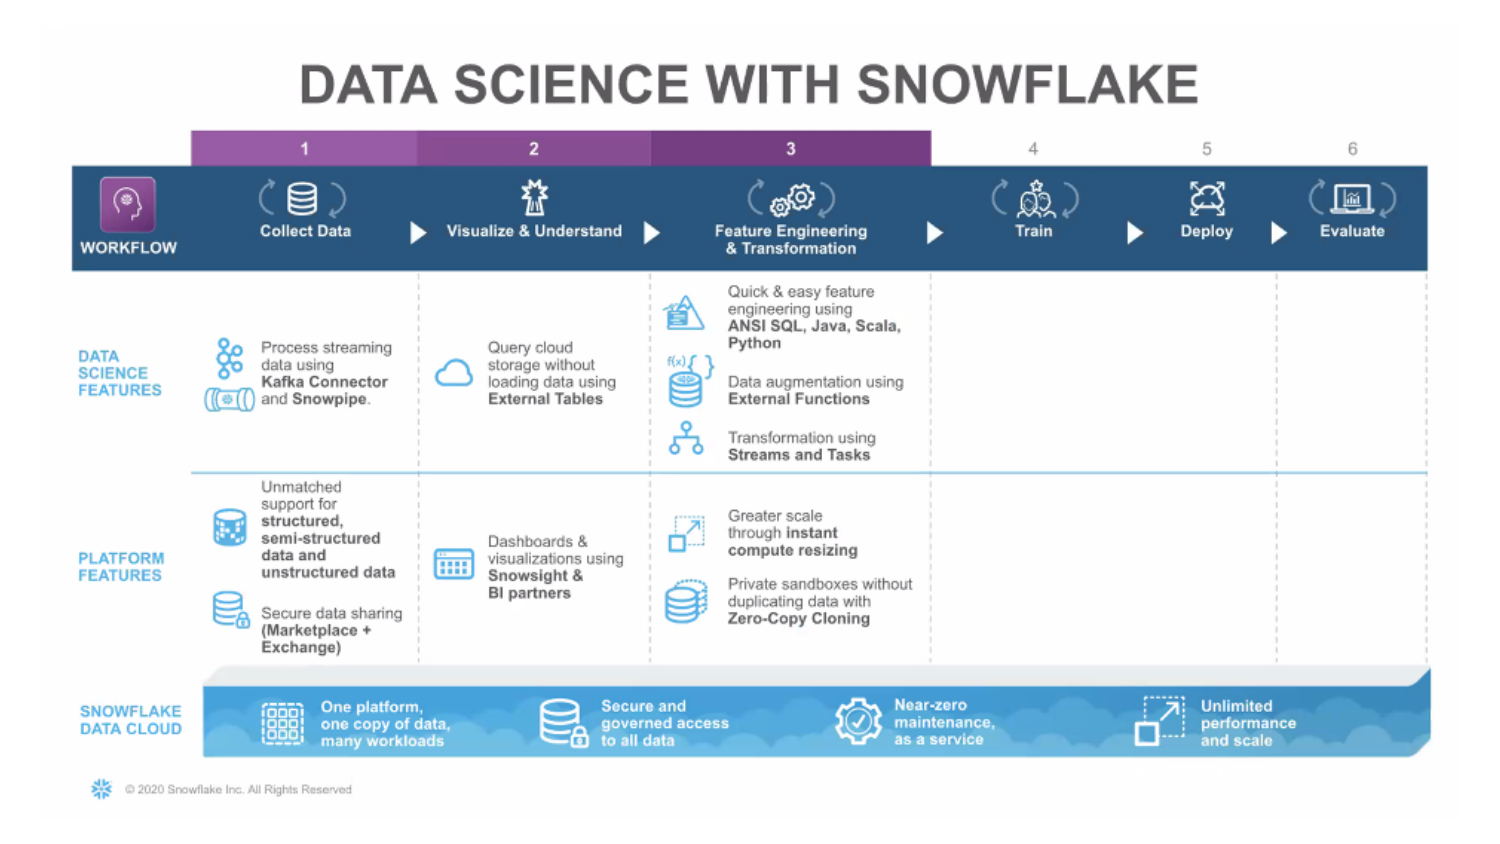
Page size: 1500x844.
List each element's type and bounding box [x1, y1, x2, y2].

picture [41, 24, 1459, 819]
